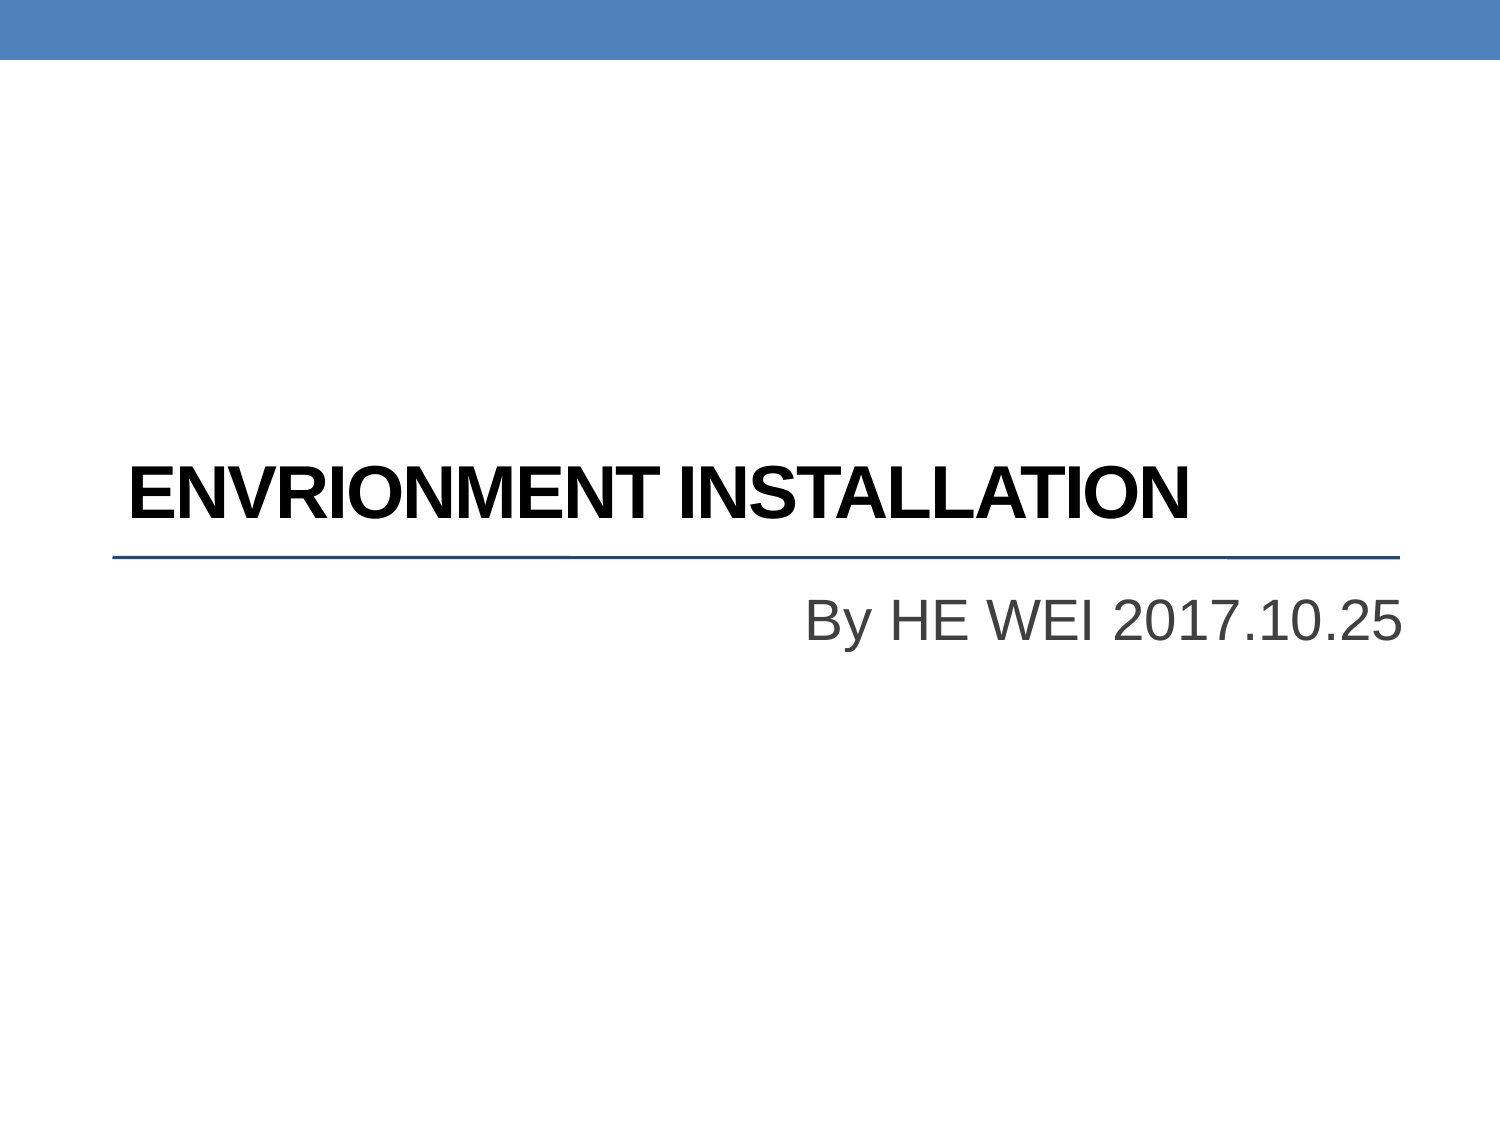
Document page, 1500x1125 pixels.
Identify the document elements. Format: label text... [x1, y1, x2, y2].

subtitle By HE WEI 2017.10.25 [112, 575, 1448, 863]
title Envrionment Installation [112, 224, 1400, 542]
